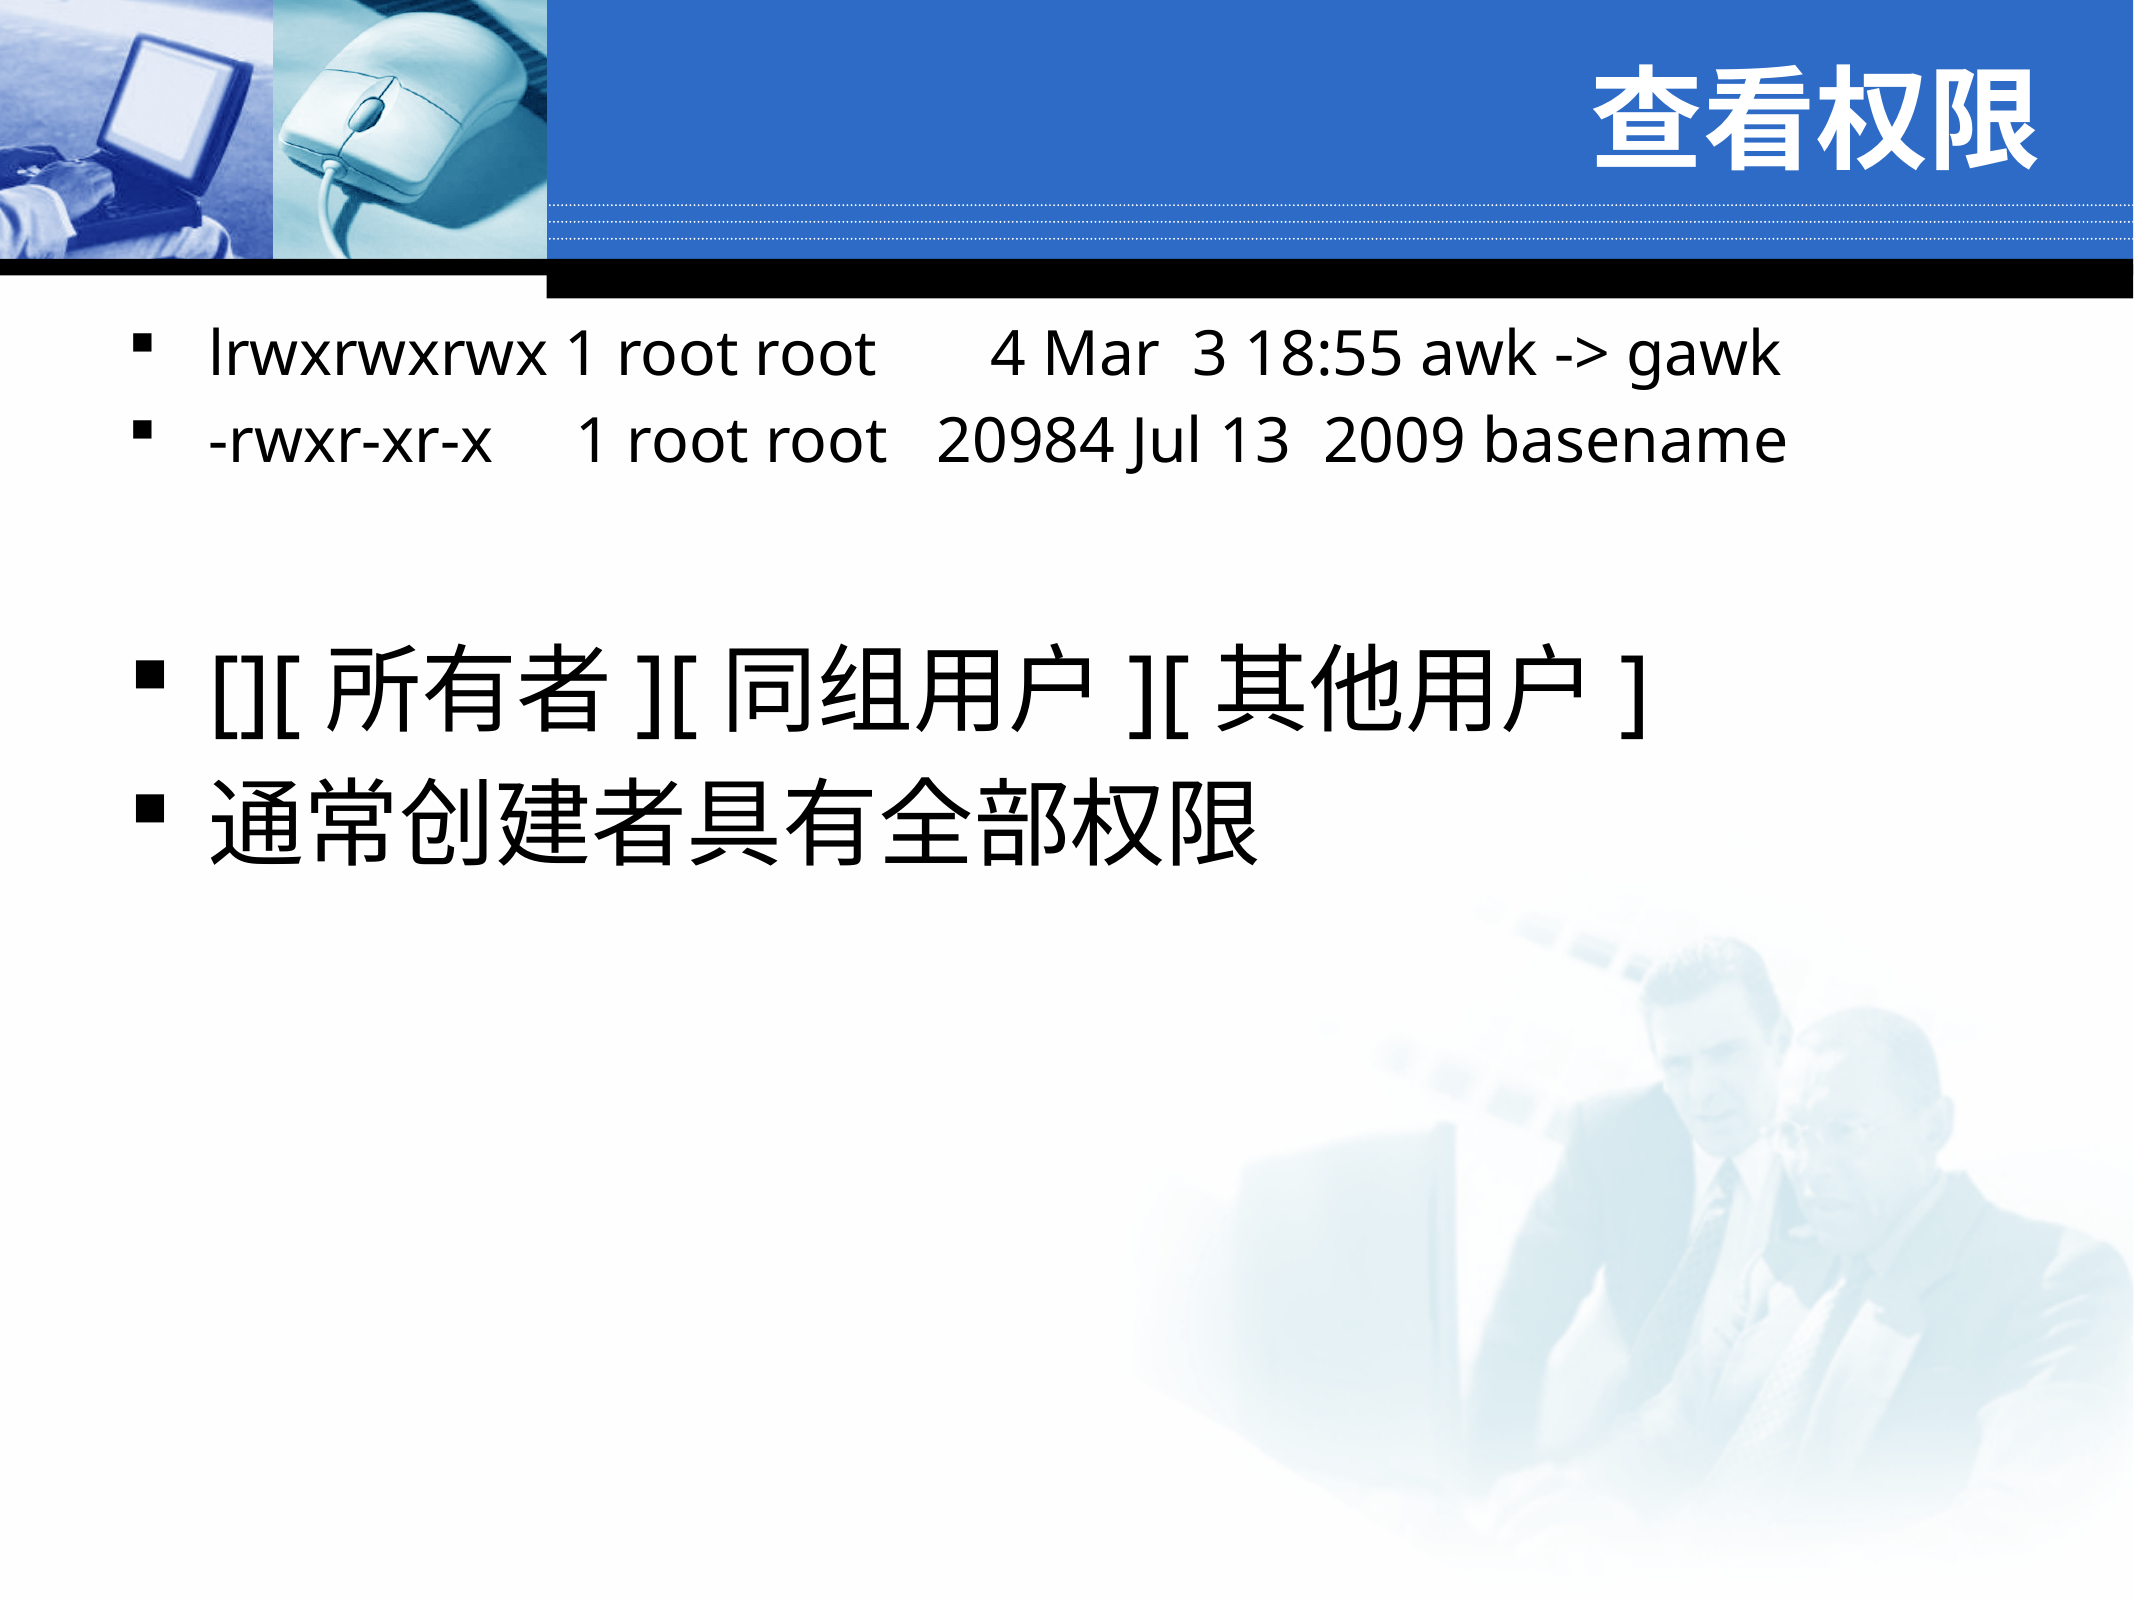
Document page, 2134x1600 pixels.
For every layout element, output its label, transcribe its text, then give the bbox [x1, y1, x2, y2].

title 查看权限 [586, 53, 2063, 178]
picture [0, 0, 547, 258]
list lrwxrwxrwx 1 root root 4 Mar 3 18:55 awk -> gawk -rwxr-xr-x 1 root root 20984 Jul 13 2009 basename [][所有者][同组用户][其他用户] 通常创建者具有全部权限 [106, 302, 2027, 1475]
picture [0, 276, 2134, 1600]
